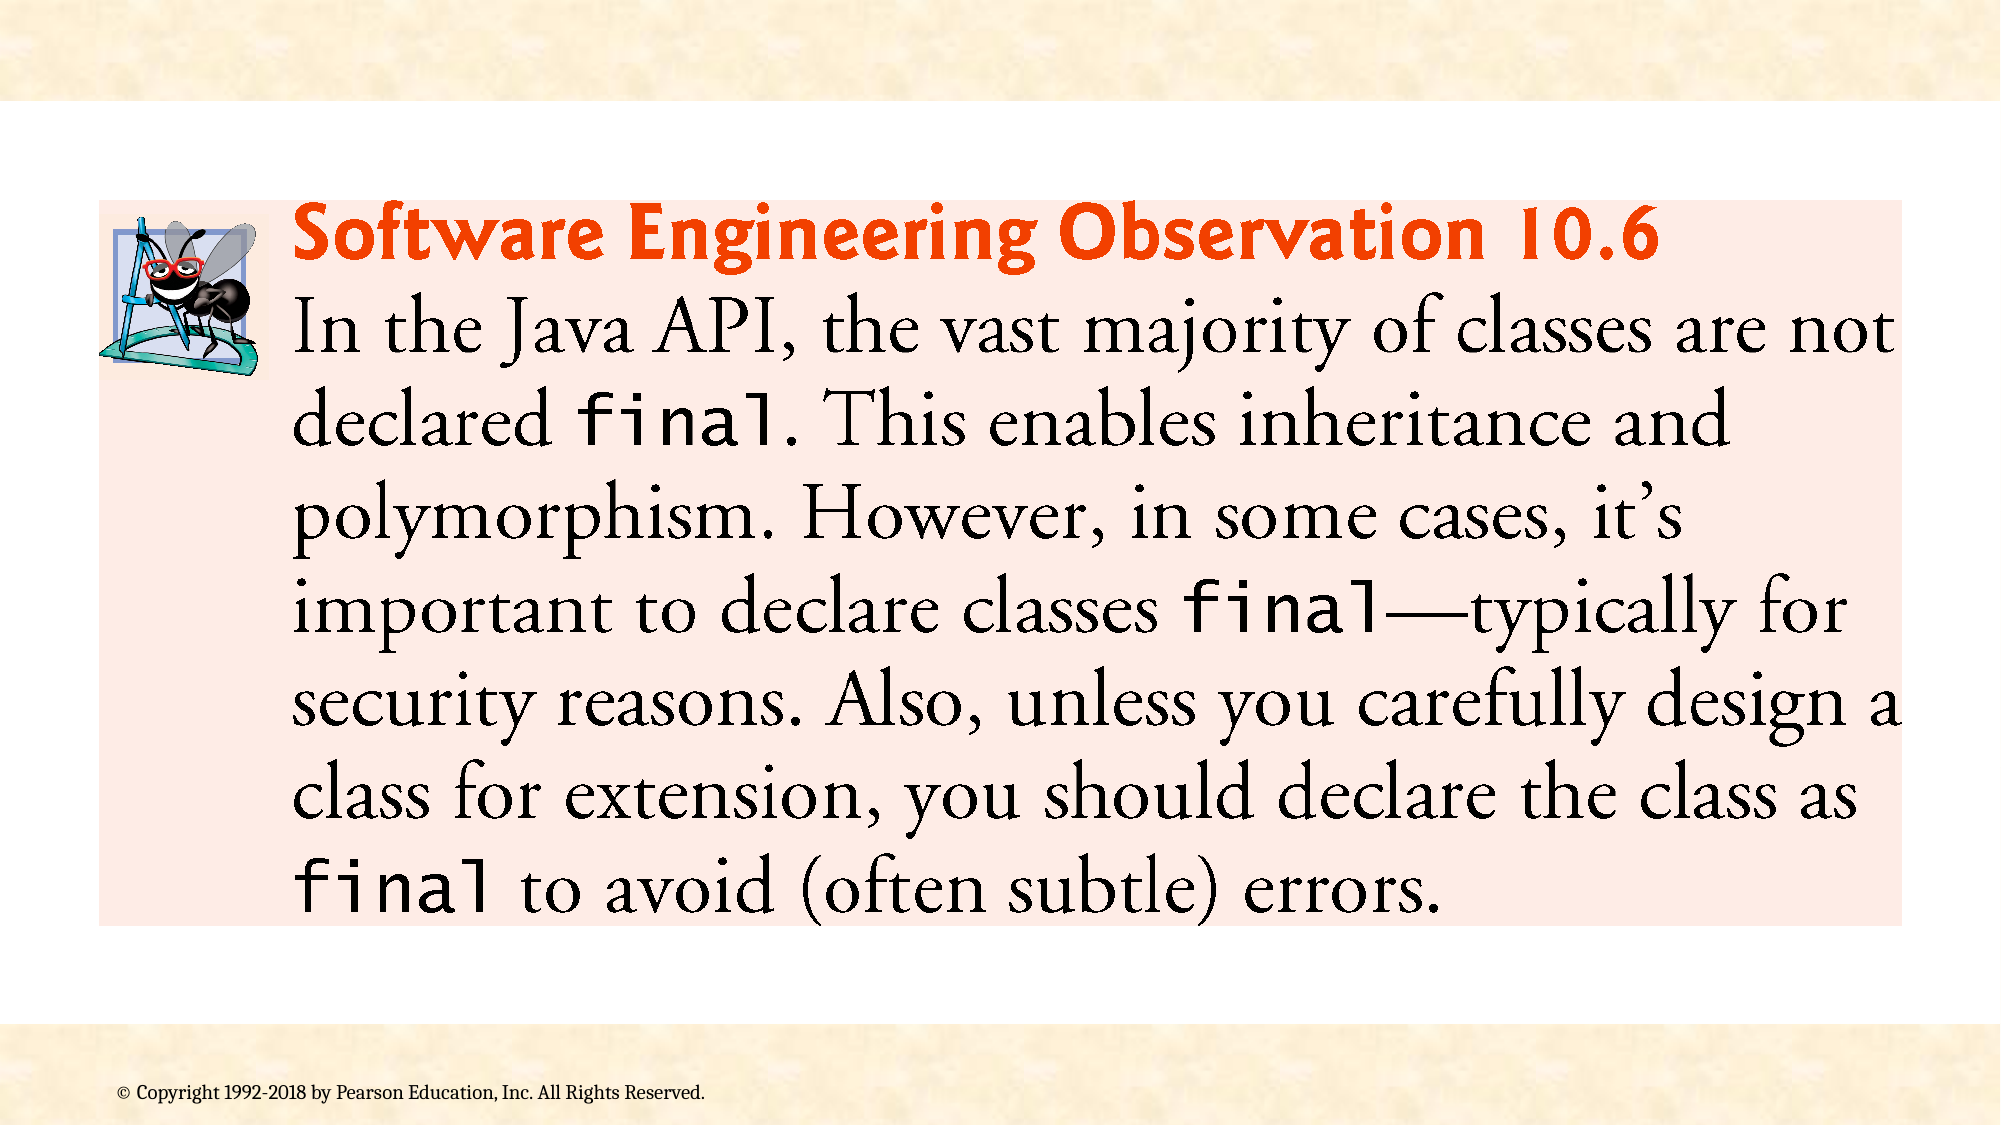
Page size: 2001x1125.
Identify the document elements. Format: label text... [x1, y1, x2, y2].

picture [0, 0, 2001, 1125]
footer © Copyright 1992-2018 by Pearson Education, Inc. All Rights Reserved. [99, 1051, 1473, 1112]
